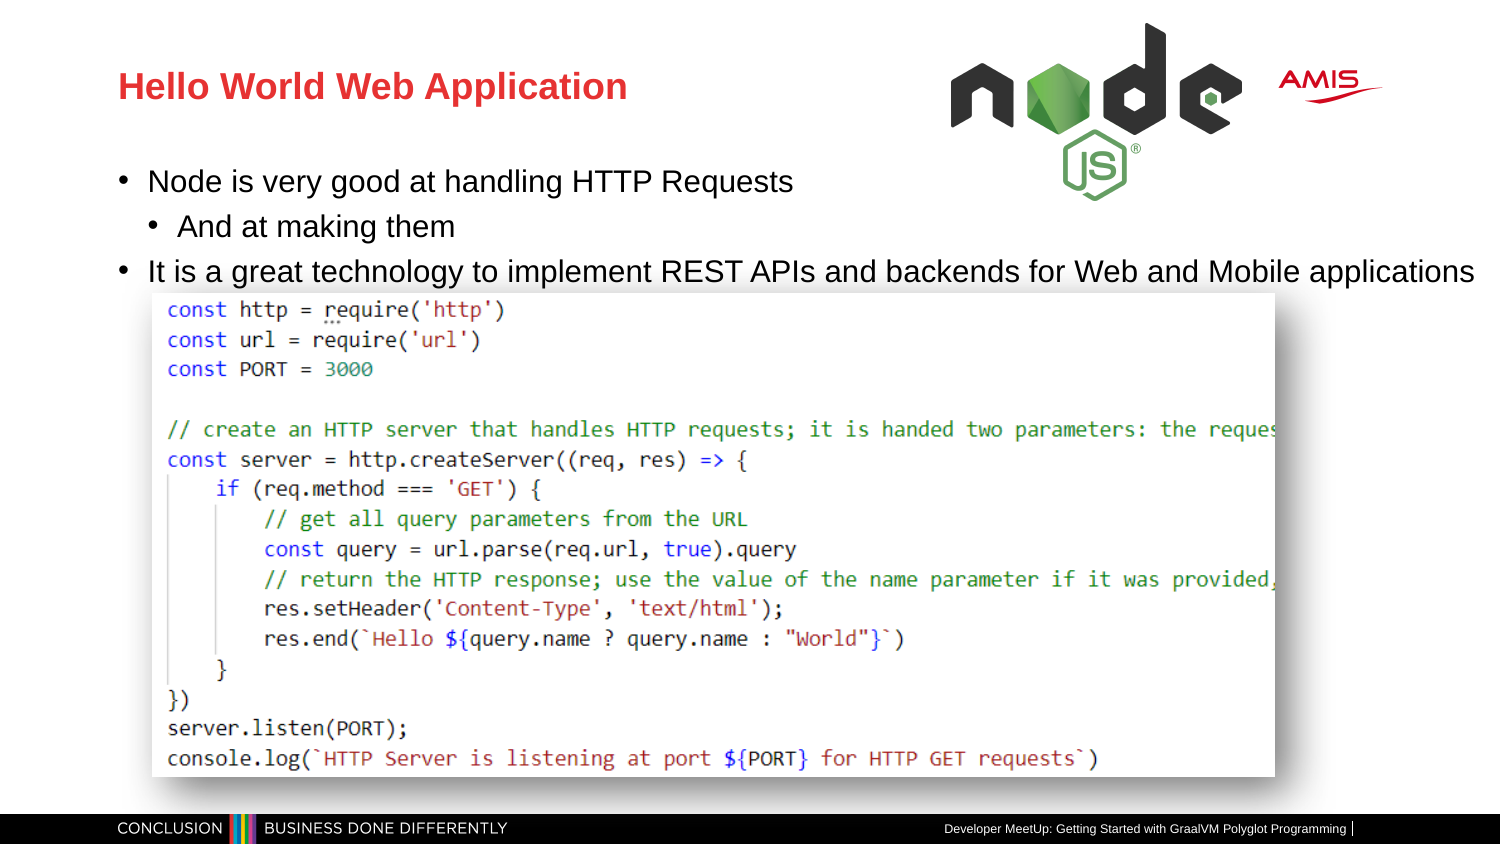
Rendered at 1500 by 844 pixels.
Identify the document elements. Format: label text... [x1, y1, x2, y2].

title Hello World Web Application [118, 47, 951, 130]
footer Developer MeetUp: Getting Started with GraalVM Polyglot Programming [814, 820, 1347, 839]
picture [0, 814, 236, 844]
picture [239, 814, 1500, 844]
picture [951, 23, 1388, 201]
picture [152, 293, 1275, 777]
list Node is very good at handling HTTP Requests And at making them It is a great technology to implement REST APIs and backends for Web and Mobile applications [118, 153, 1489, 774]
